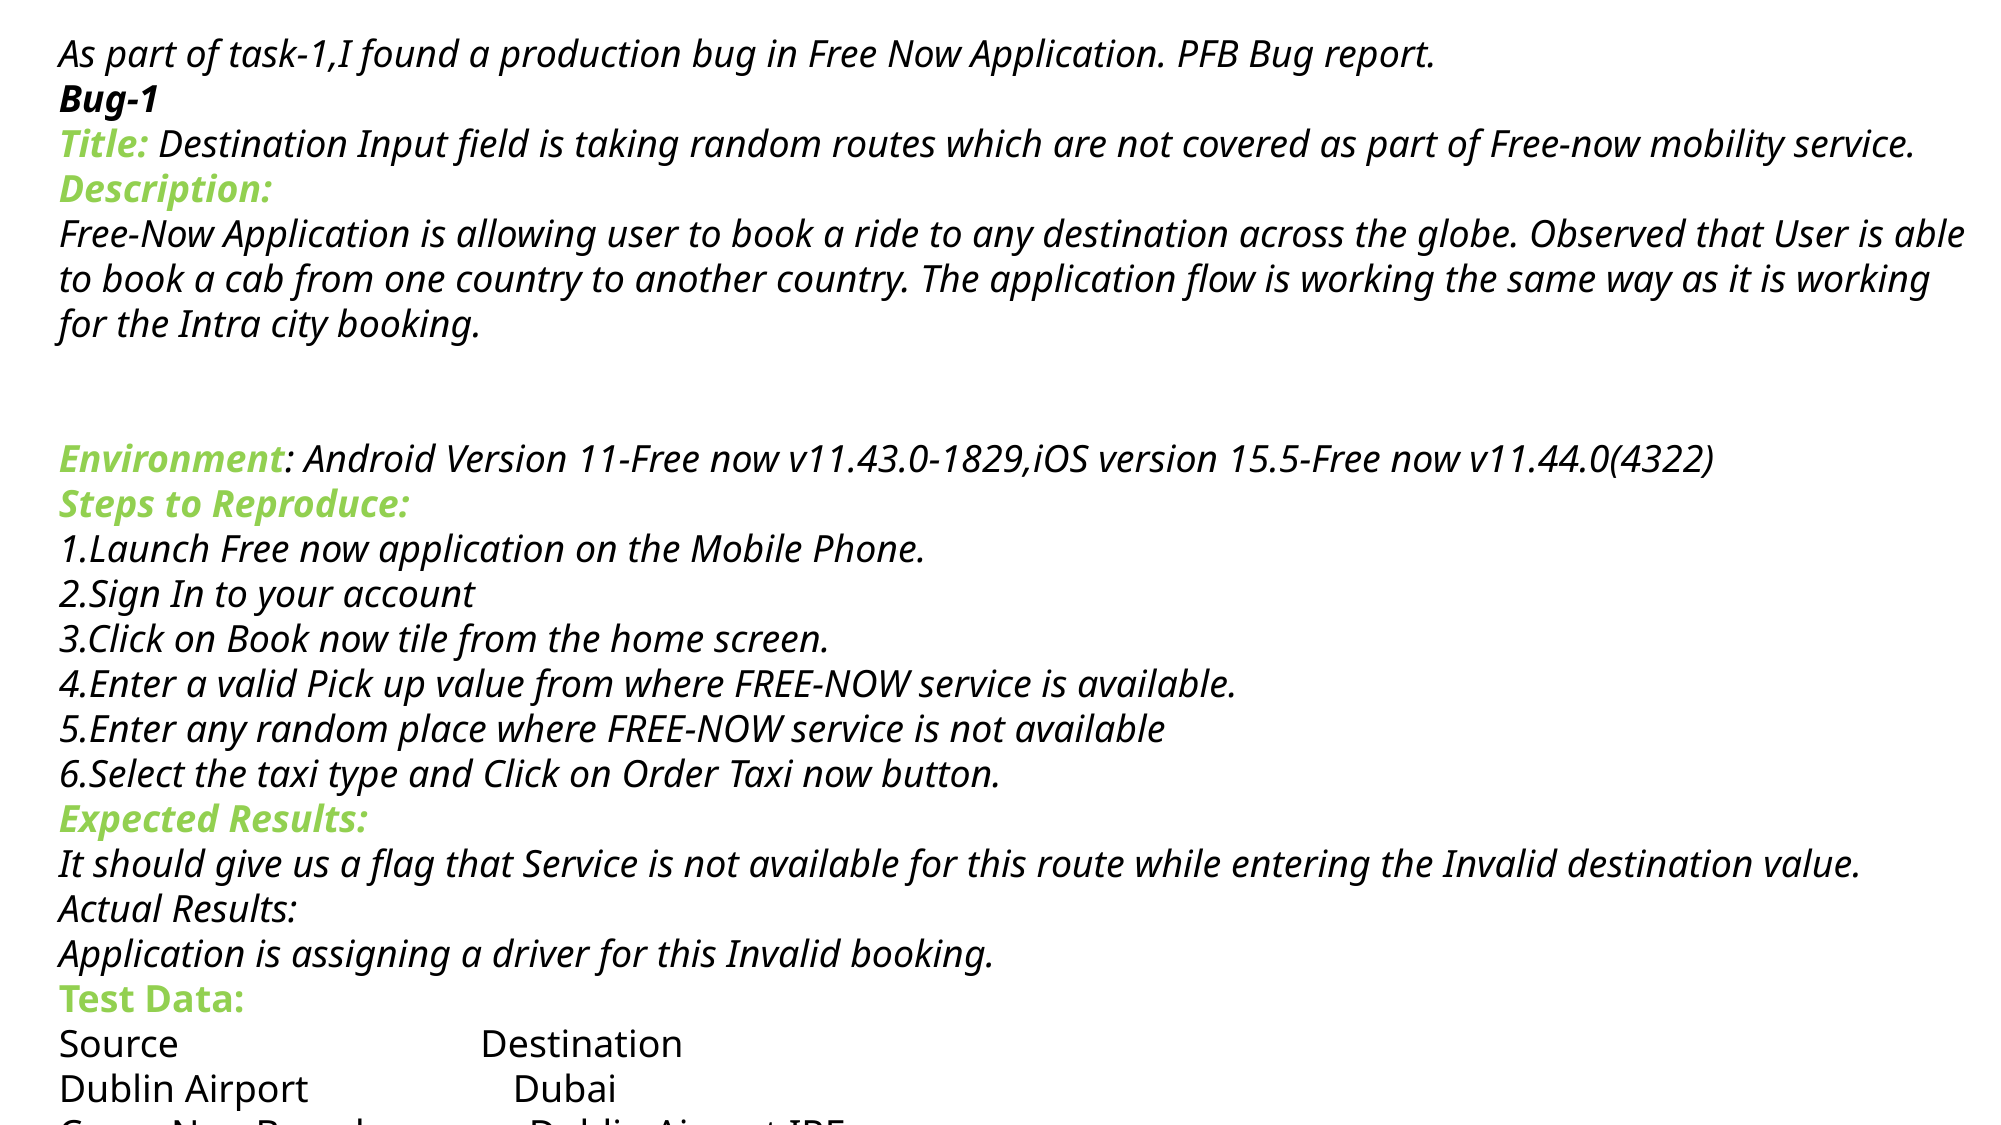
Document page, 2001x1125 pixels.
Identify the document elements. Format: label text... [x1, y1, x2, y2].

text_box As part of task-1,I found a production bug in Free Now Application. PFB Bug report. Bug-1 Title: Destination Input field is taking random routes which are not covered as part of Free-now mobility service. Description: Free-Now Application is allowing user to book a ride to any destination across the globe. Observed that User is able to book a cab from one country to another country. The application flow is working the same way as it is working for the Intra city booking. Environment: Android Version 11-Free now v11.43.0-1829,iOS version 15.5-Free now v11.44.0(4322) Steps to Reproduce: 1.Launch Free now application on the Mobile Phone. 2.Sign In to your account 3.Click on Book now tile from the home screen. 4.Enter a valid Pick up value from where FREE-NOW service is available. 5.Enter any random place where FREE-NOW service is not available 6.Select the taxi type and Click on Order Taxi now button. Expected Results: It should give us a flag that Service is not available for this route while entering the Invalid destination value. Actual Results: Application is assigning a driver for this Invalid booking. Test Data: Source Destination Dublin Airport Dubai Camp Nou,Barcelona Dublin Airport,IRE [43, 22, 1991, 1125]
